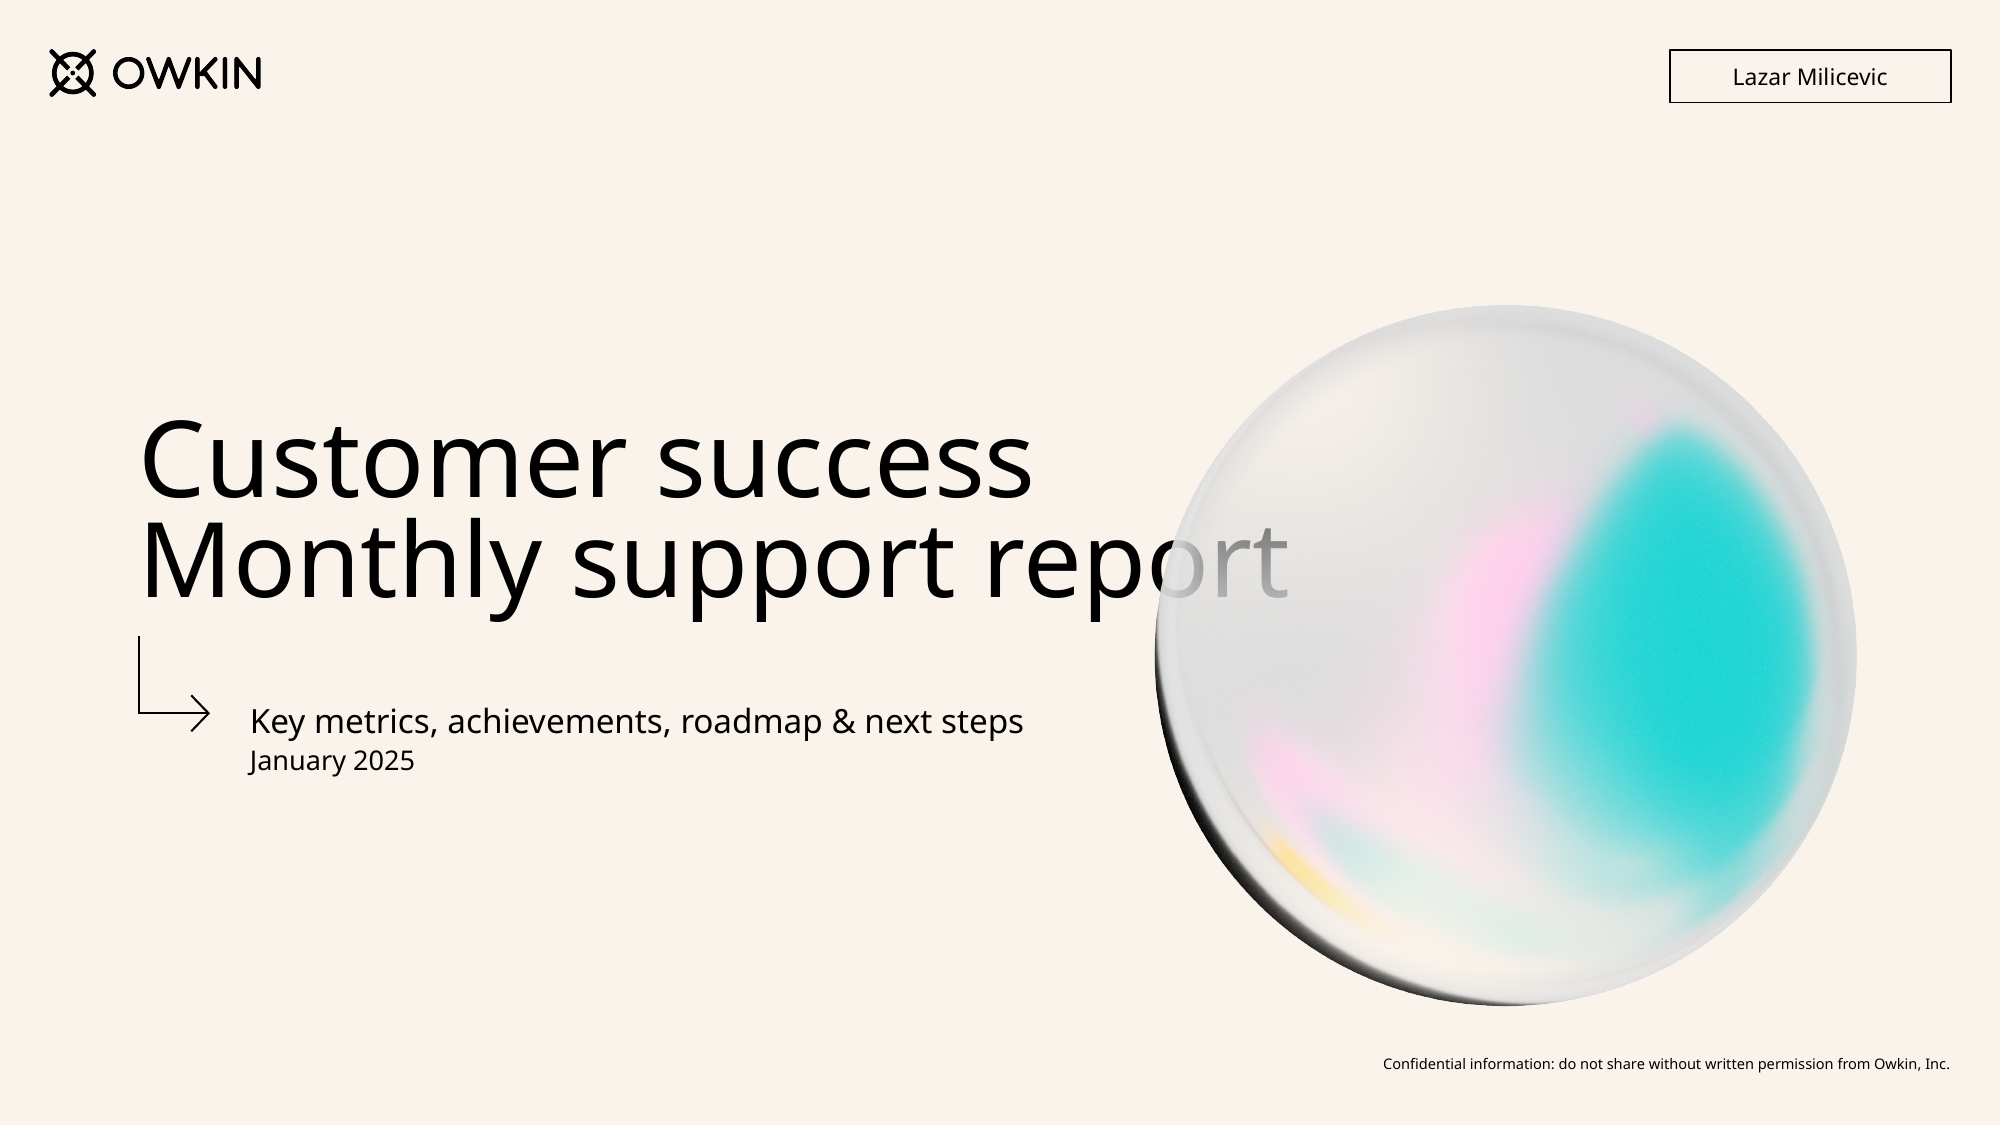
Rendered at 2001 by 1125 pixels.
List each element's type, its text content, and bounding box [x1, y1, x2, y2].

title Customer success Monthly support report [139, 313, 1146, 720]
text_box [138, 636, 209, 732]
text_box Key metrics, achievements, roadmap & next steps January 2025 [249, 696, 1136, 811]
picture [1151, 302, 1861, 1012]
picture [49, 49, 261, 97]
list Lazar Milicevic [1669, 49, 1952, 103]
